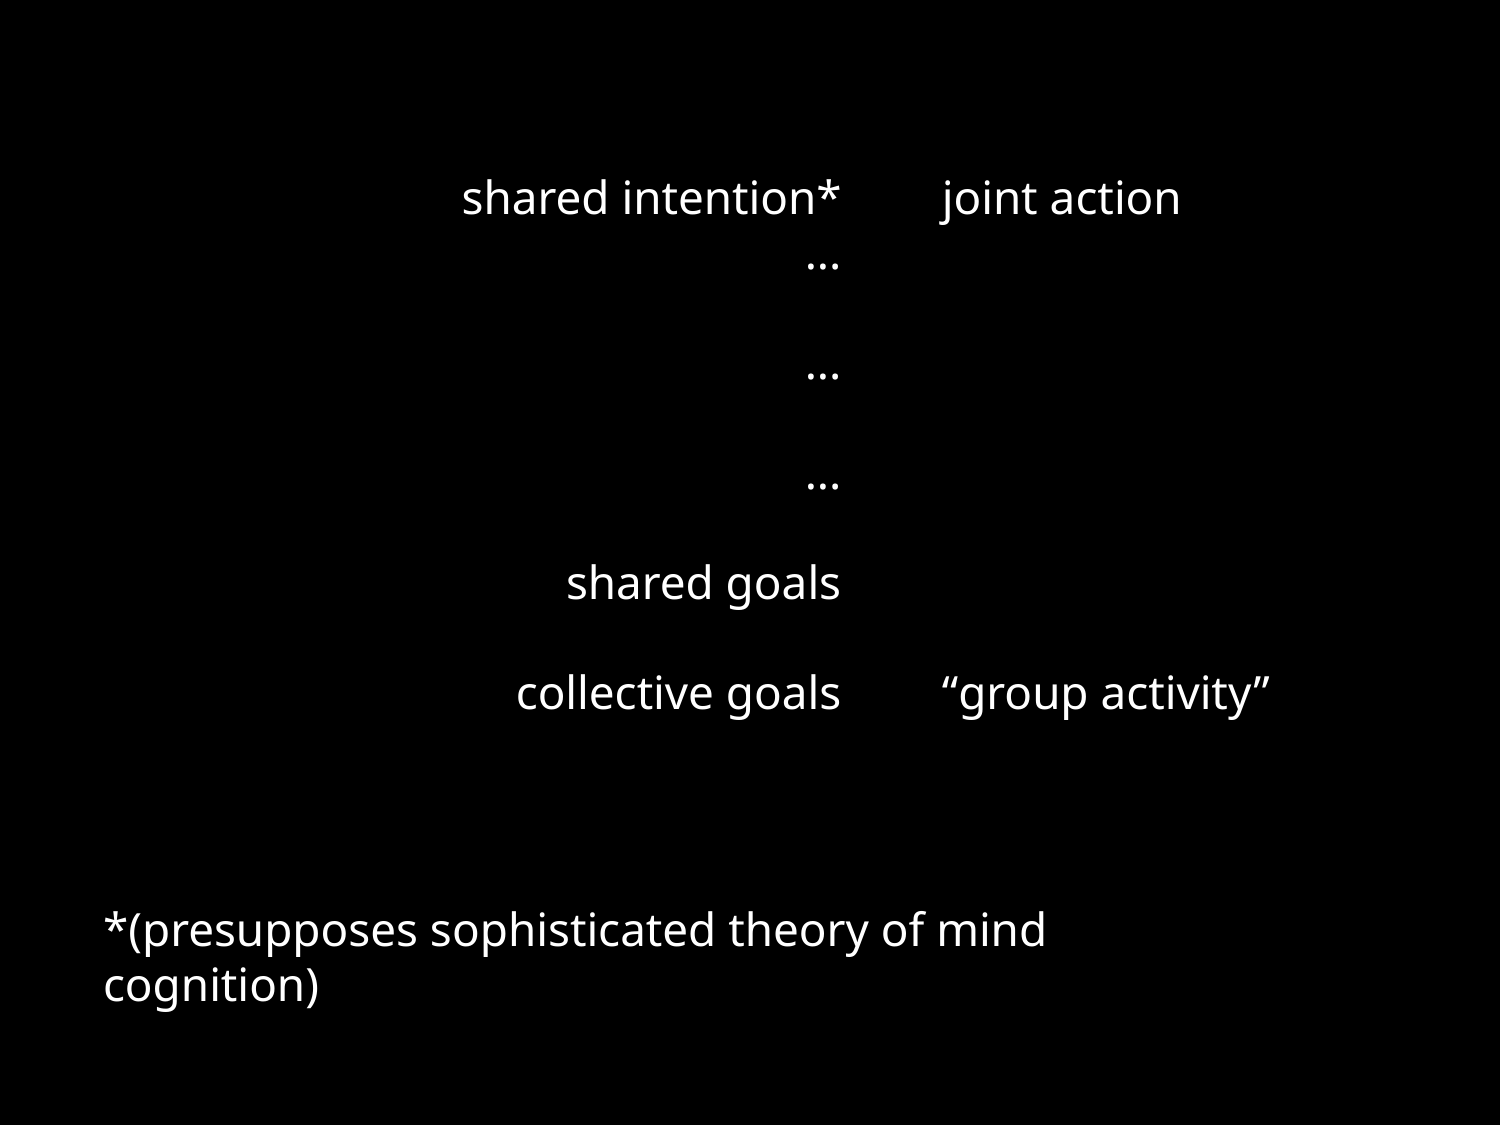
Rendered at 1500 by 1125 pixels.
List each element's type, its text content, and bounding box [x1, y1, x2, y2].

text_box joint action “group activity” [927, 160, 1447, 726]
text_box shared intention* ... ... ... shared goals collective goals [336, 160, 857, 726]
text_box *(presupposes sophisticated theory of mind cognition) [88, 893, 1199, 1018]
